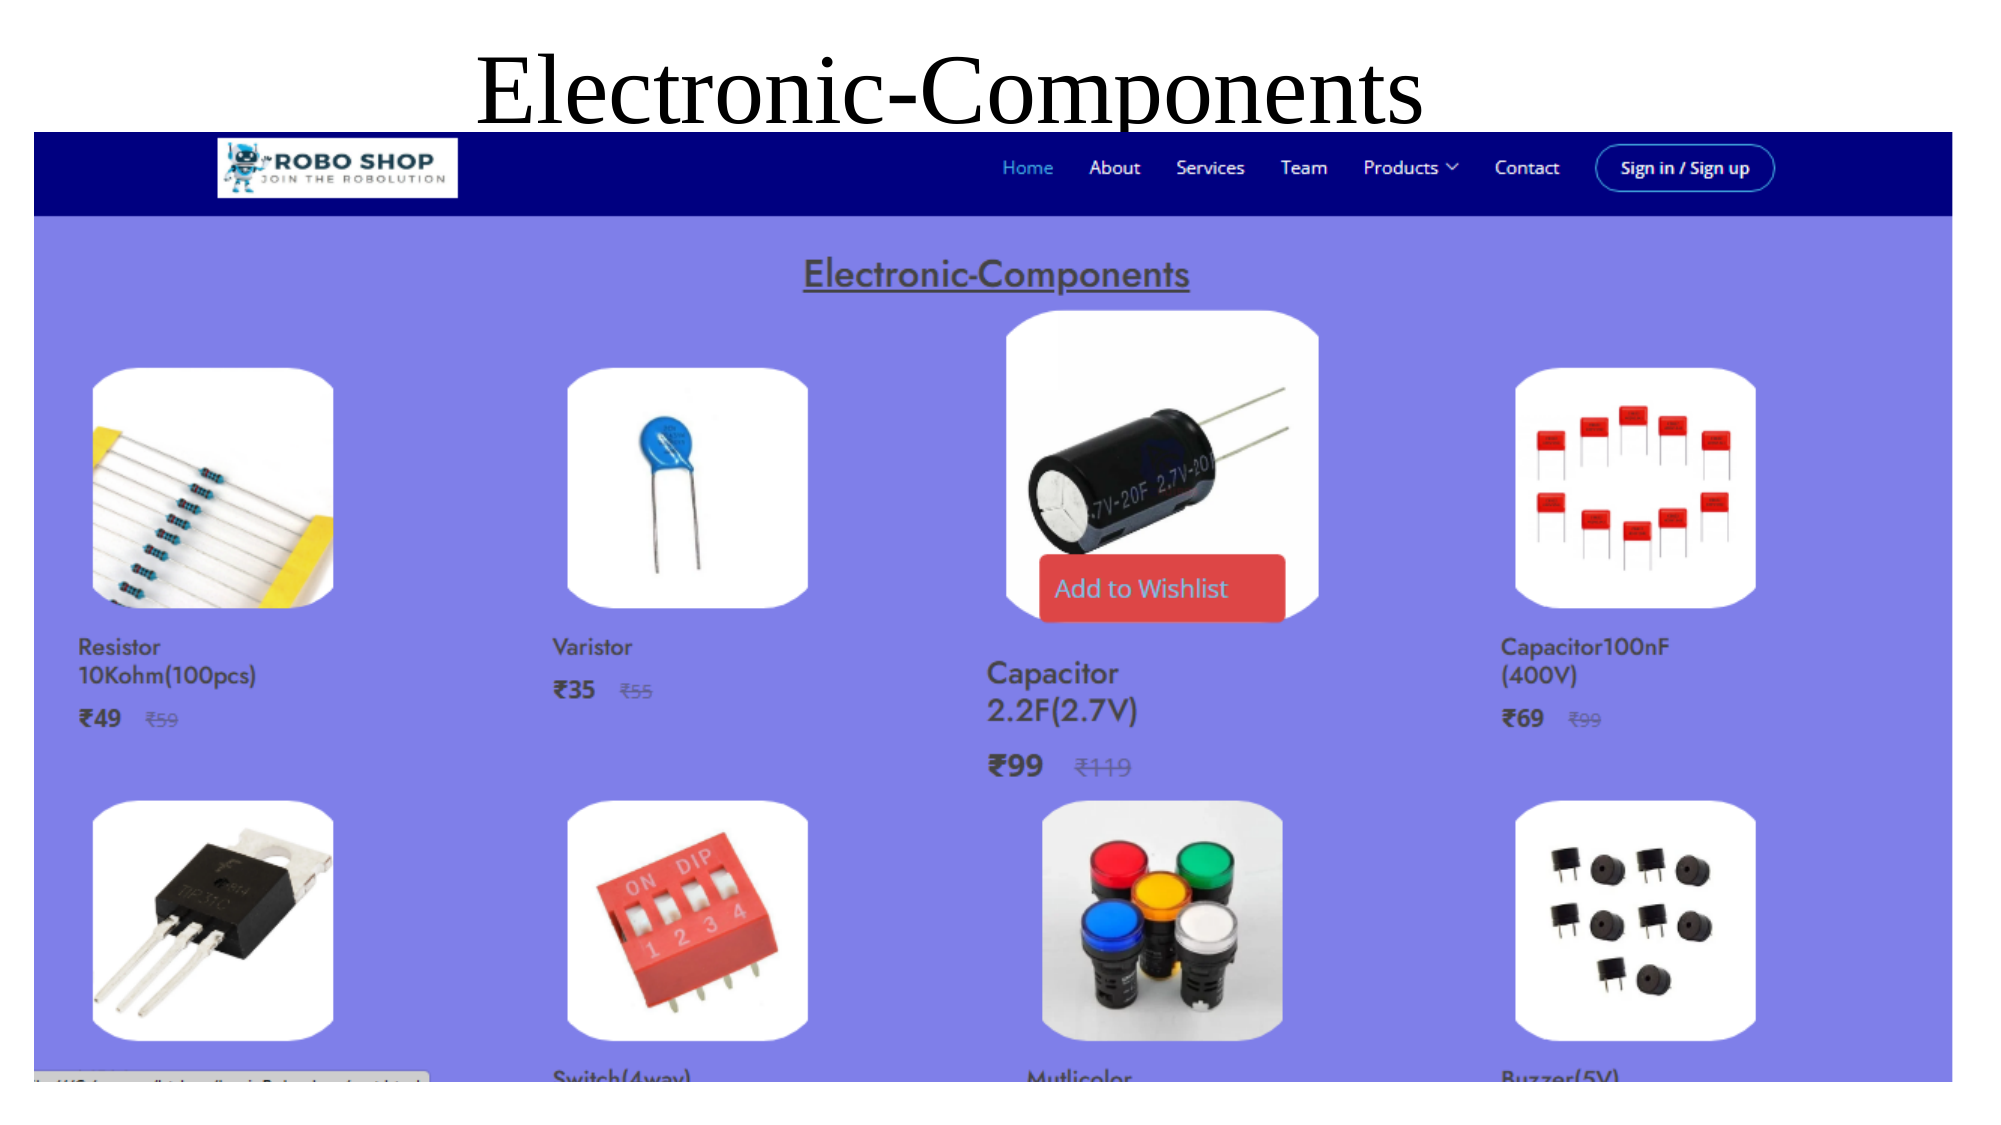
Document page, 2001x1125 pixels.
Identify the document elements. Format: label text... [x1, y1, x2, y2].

title Electronic-Components [460, 49, 1507, 132]
picture [34, 132, 1953, 1082]
